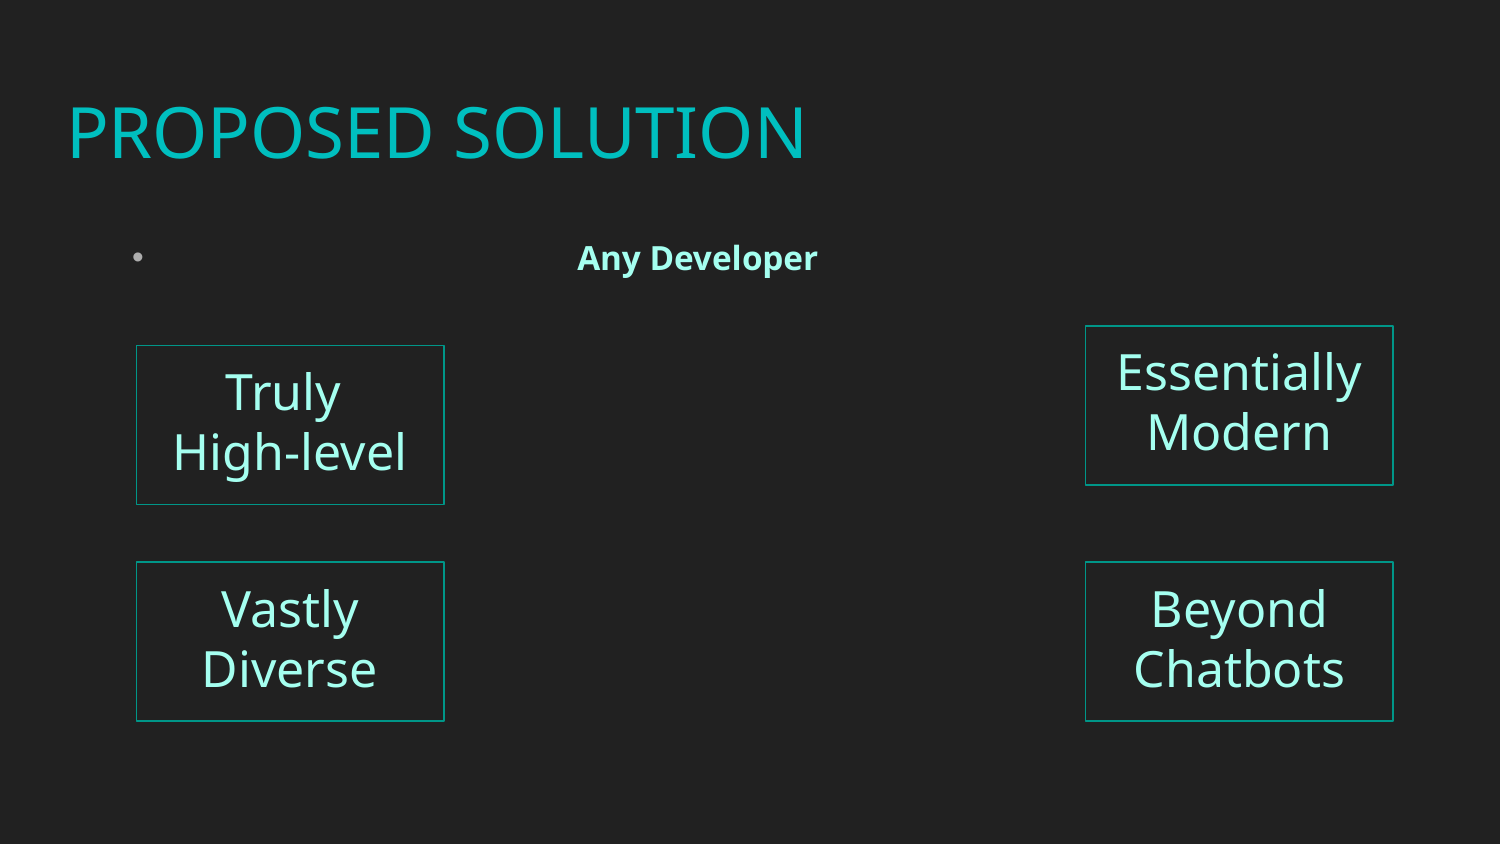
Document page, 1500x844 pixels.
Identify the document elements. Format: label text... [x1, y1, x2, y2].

text_box Essentially Modern [1085, 325, 1394, 485]
title PROPOSED SOLUTION [51, 72, 1449, 167]
text_box Beyond Chatbots [1085, 562, 1394, 722]
text_box Vastly Diverse [136, 562, 444, 722]
list Make a Chatbot Library Any Developer Can Use [116, 202, 1453, 311]
text_box Truly High-level [136, 345, 444, 505]
